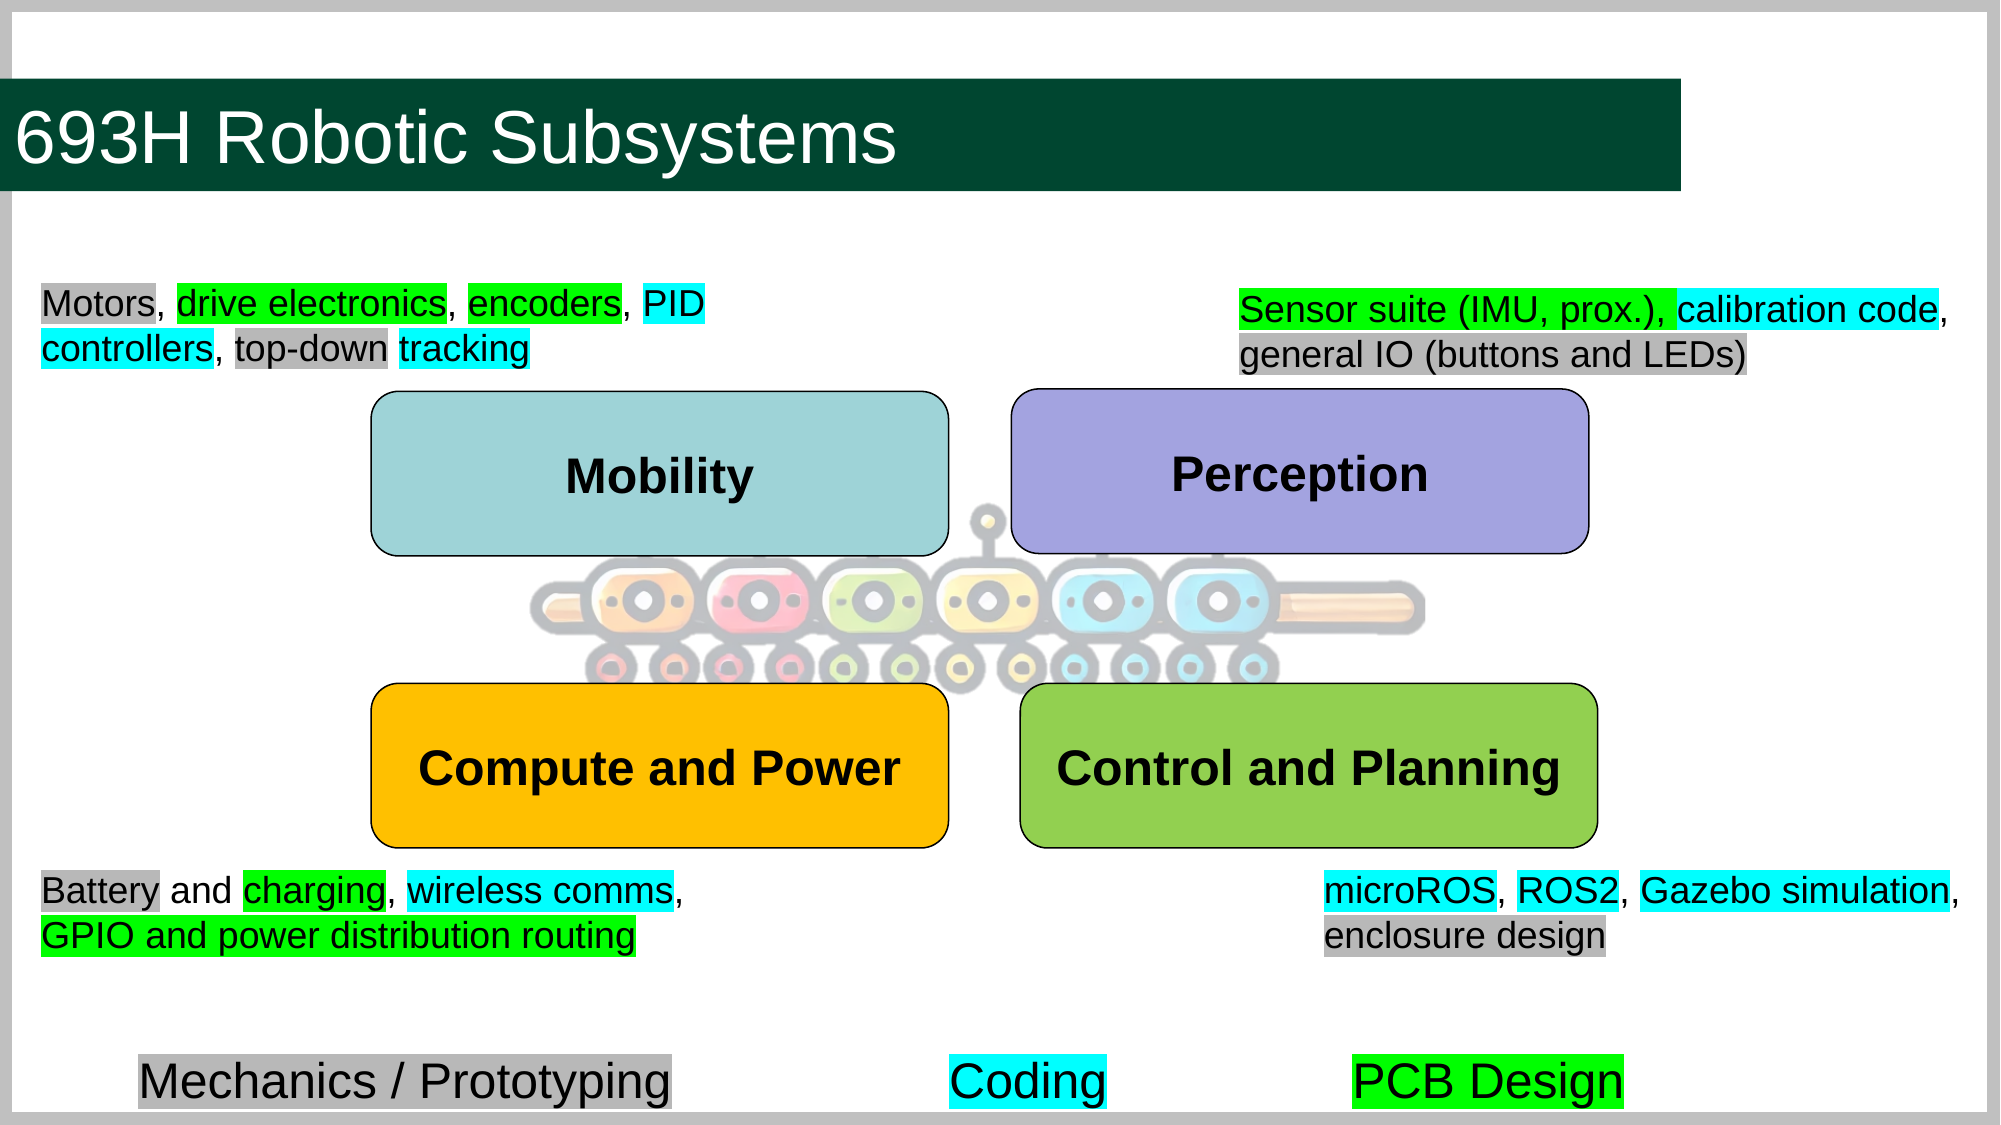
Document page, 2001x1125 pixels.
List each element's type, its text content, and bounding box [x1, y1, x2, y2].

text_box [0, 78, 1681, 192]
text_box Battery and charging, wireless comms, GPIO and power distribution routing [26, 859, 753, 964]
text_box Coding [934, 1041, 1123, 1117]
text_box Sensor suite (IMU, prox.), calibration code, general IO (buttons and LEDs) [1224, 277, 2000, 383]
text_box Perception [1011, 388, 1589, 554]
text_box Mobility [371, 391, 949, 556]
text_box Compute and Power [371, 683, 949, 848]
text_box microROS, ROS2, Gazebo simulation, enclosure design [1308, 859, 2000, 964]
text_box 693H Robotic Subsystems [0, 84, 1360, 184]
text_box Motors, drive electronics, encoders, PID controllers, top-down tracking [26, 271, 861, 377]
text_box Mechanics / Prototyping [123, 1041, 687, 1117]
text_box Control and Planning [1020, 683, 1598, 848]
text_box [461, 473, 1479, 720]
text_box [0, 0, 2000, 1125]
text_box PCB Design [1337, 1041, 1640, 1117]
